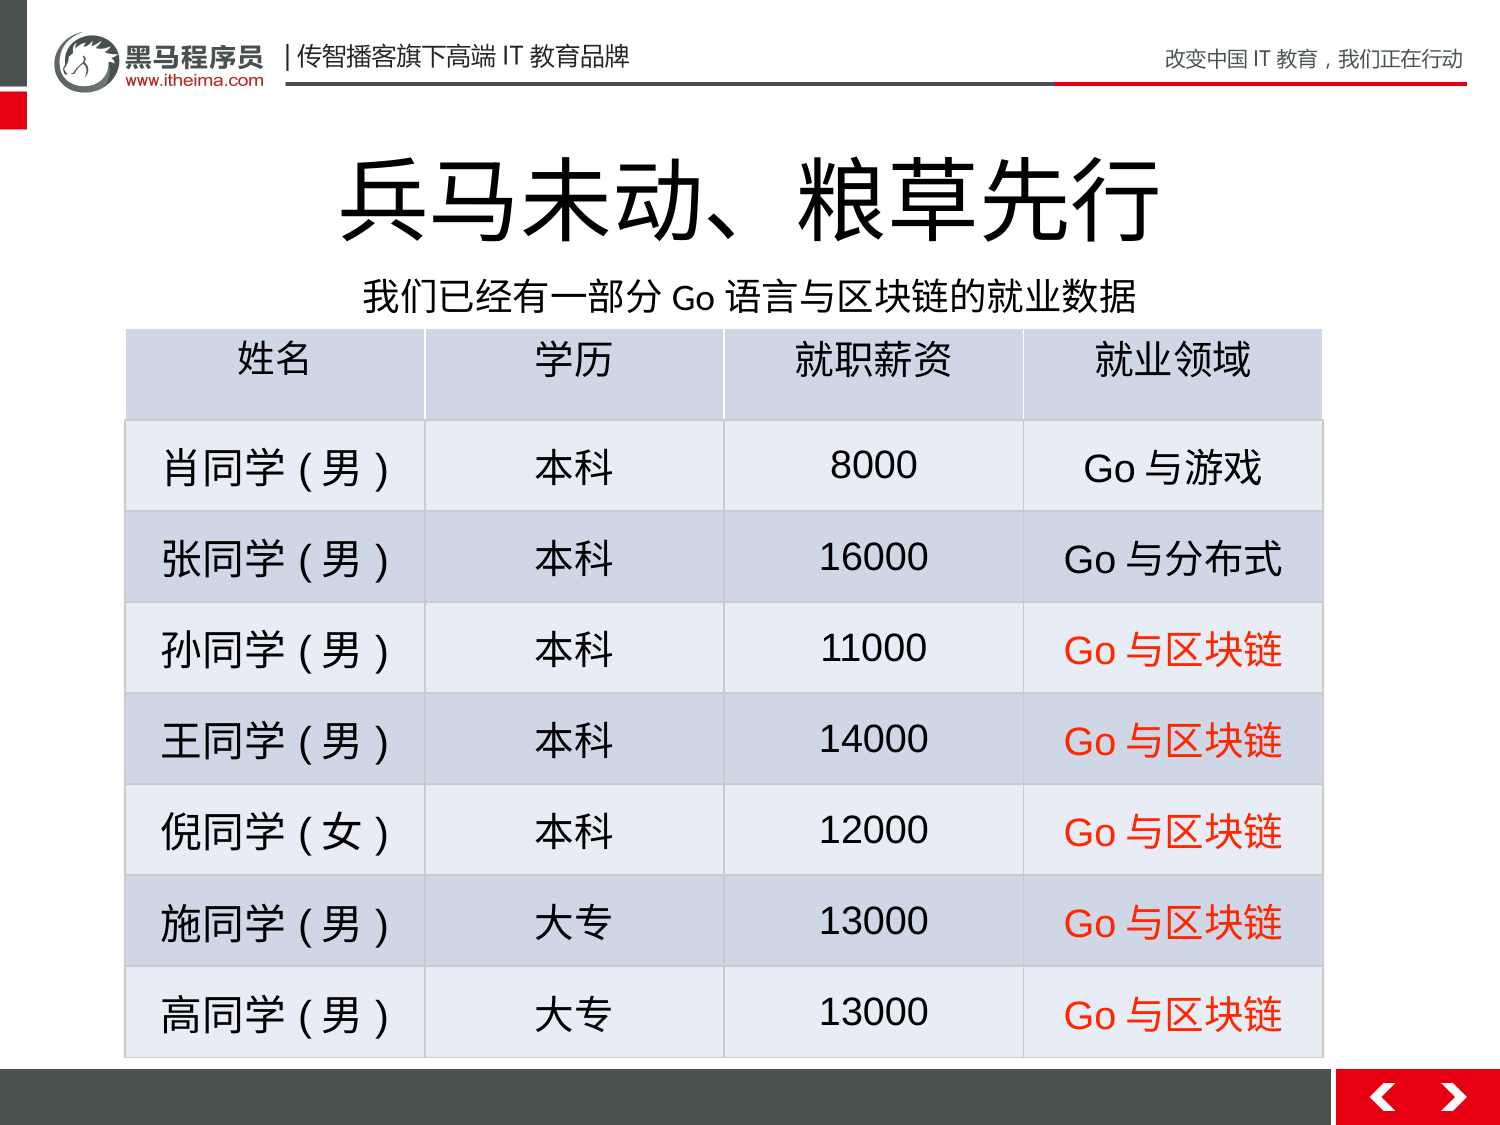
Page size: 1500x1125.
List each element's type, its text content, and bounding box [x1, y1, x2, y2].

table_cell Go与区块链 [1024, 694, 1322, 783]
table_cell 8000 [725, 421, 1023, 510]
table_header 就职薪资 [725, 329, 1023, 419]
table_cell 14000 [725, 694, 1023, 783]
table_header 姓名 [126, 329, 424, 419]
table_cell 12000 [725, 785, 1023, 874]
table_header 就业领域 [1024, 329, 1322, 419]
table_cell 本科 [426, 785, 723, 874]
picture [0, 0, 1500, 1125]
table_cell 16000 [725, 512, 1023, 601]
table_cell 张同学(男) [126, 512, 424, 601]
table_cell 13000 [725, 967, 1023, 1057]
text_box 我们已经有一部分Go语言与区块链的就业数据 [355, 265, 1145, 326]
table_cell 高同学(男) [126, 967, 424, 1057]
table_cell 本科 [426, 512, 723, 601]
table_cell 本科 [426, 603, 723, 692]
table_cell 大专 [426, 876, 723, 965]
table_cell Go与分布式 [1024, 512, 1322, 601]
table_cell Go与区块链 [1024, 785, 1322, 874]
table_cell Go与区块链 [1024, 967, 1322, 1057]
table_cell 13000 [725, 876, 1023, 965]
table_cell 王同学(男) [126, 694, 424, 783]
table_cell 大专 [426, 967, 723, 1057]
table_cell 孙同学(男) [126, 603, 424, 692]
text_box 兵马未动、粮草先行 [329, 135, 1171, 261]
table_cell Go与游戏 [1024, 421, 1322, 510]
table_header 学历 [426, 329, 723, 419]
table_cell 倪同学(女) [126, 785, 424, 874]
table_cell 施同学(男) [126, 876, 424, 965]
table_cell Go与区块链 [1024, 876, 1322, 965]
table_cell 11000 [725, 603, 1023, 692]
table_cell Go与区块链 [1024, 603, 1322, 692]
table_cell 肖同学(男) [126, 421, 424, 510]
table_cell 本科 [426, 694, 723, 783]
table_cell 本科 [426, 421, 723, 510]
